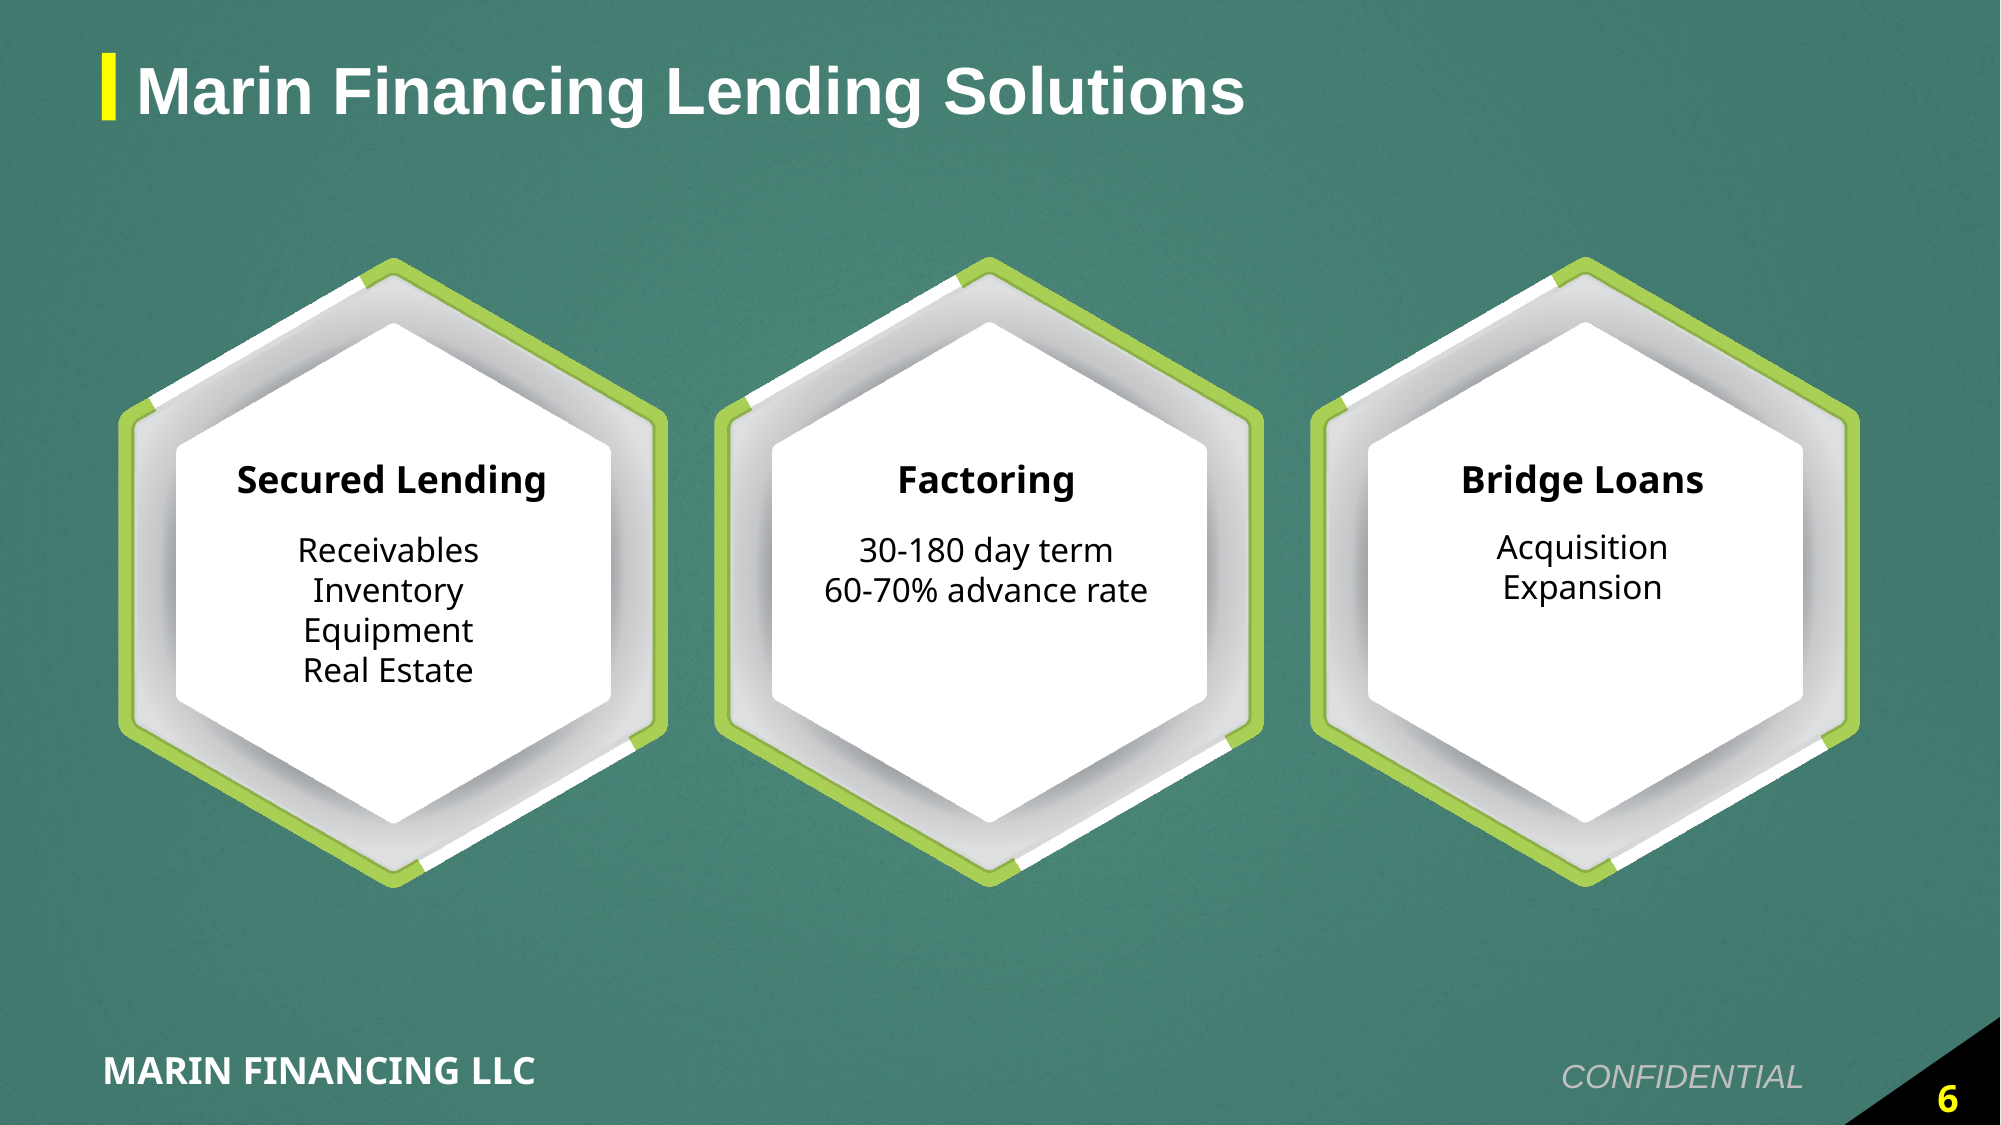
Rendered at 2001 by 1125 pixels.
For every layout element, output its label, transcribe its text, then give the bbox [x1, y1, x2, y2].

text_box [100, 51, 117, 122]
picture [1309, 257, 1860, 887]
text_box CONFIDENTIAL [1545, 1048, 1951, 1101]
picture [117, 258, 668, 888]
text_box Marin Financing Lending Solutions [121, 40, 1263, 135]
picture [713, 257, 1264, 887]
text_box MARIN FINANCING LLC [87, 1039, 552, 1099]
text_box 6 [1843, 1015, 2000, 1125]
